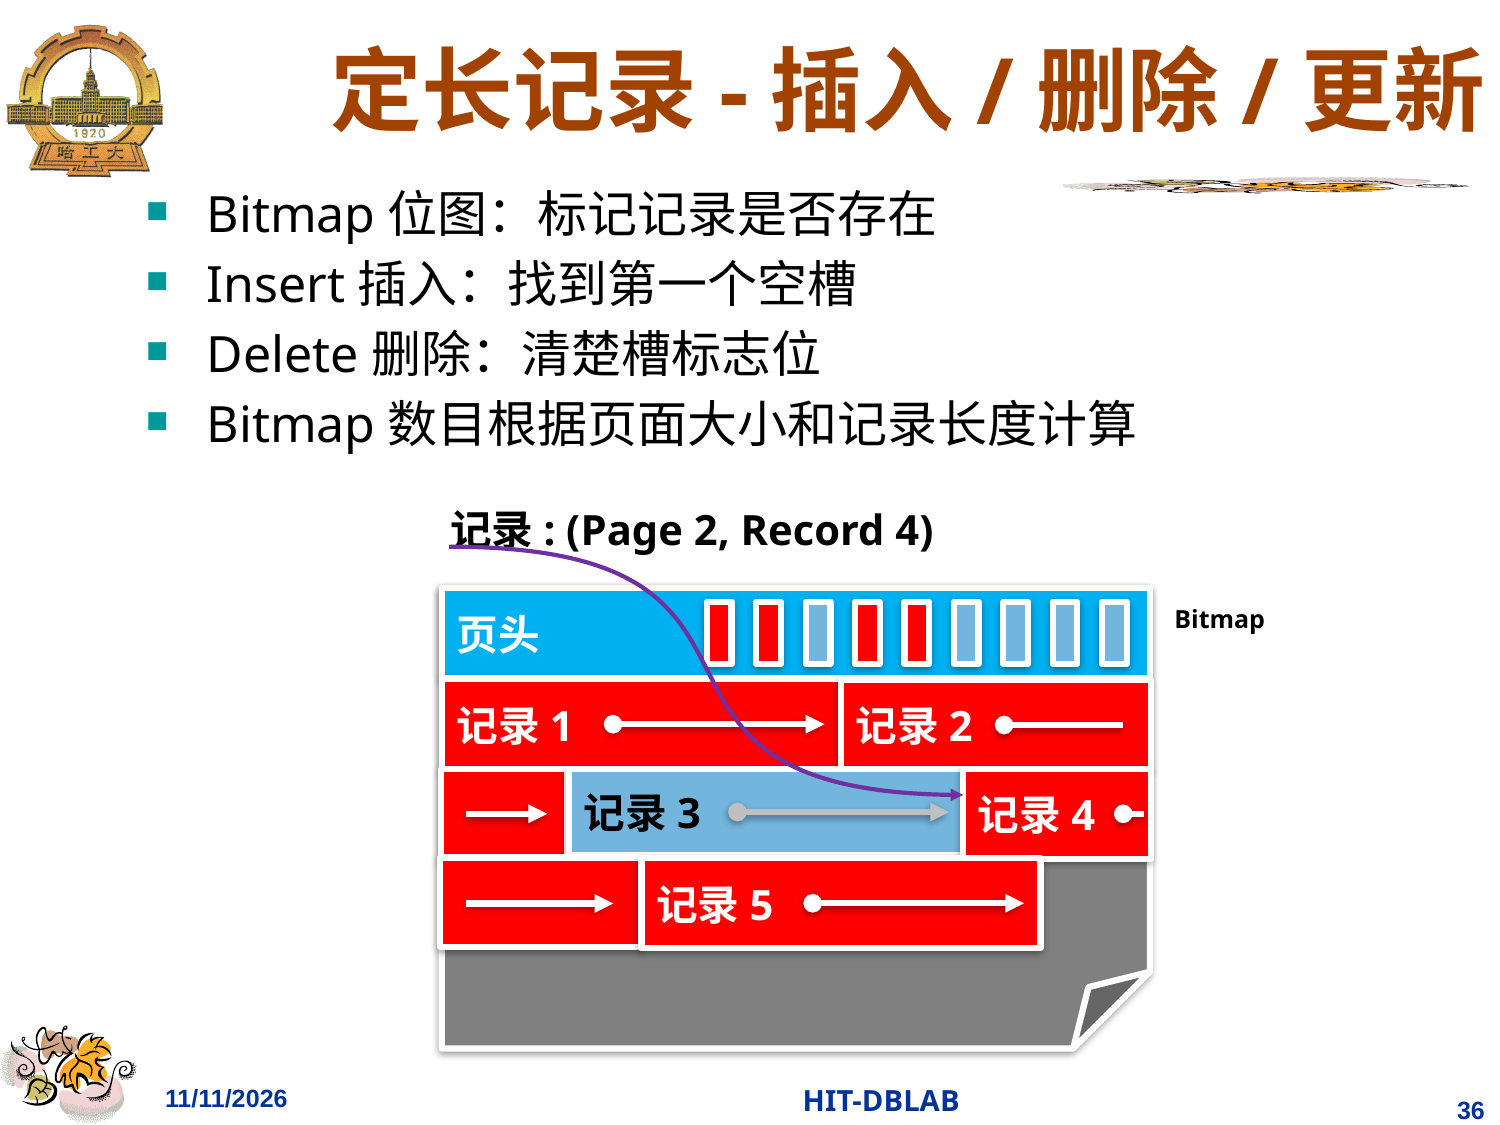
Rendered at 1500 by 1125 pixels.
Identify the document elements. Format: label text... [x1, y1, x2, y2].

text_box Bitmap位图：标记记录是否存在 Insert插入：找到第一个空槽 Delete删除：清楚槽标志位 Bitmap数目根据页面大小和记录长度计算 [135, 174, 1436, 523]
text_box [435, 495, 1286, 1049]
picture [0, 24, 162, 182]
slide_number 36 [1437, 1087, 1500, 1125]
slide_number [149, 1074, 413, 1125]
title 定长记录-插入/删除/更新 [162, 0, 1500, 176]
footer HIT-DBLAB [524, 1074, 1238, 1125]
